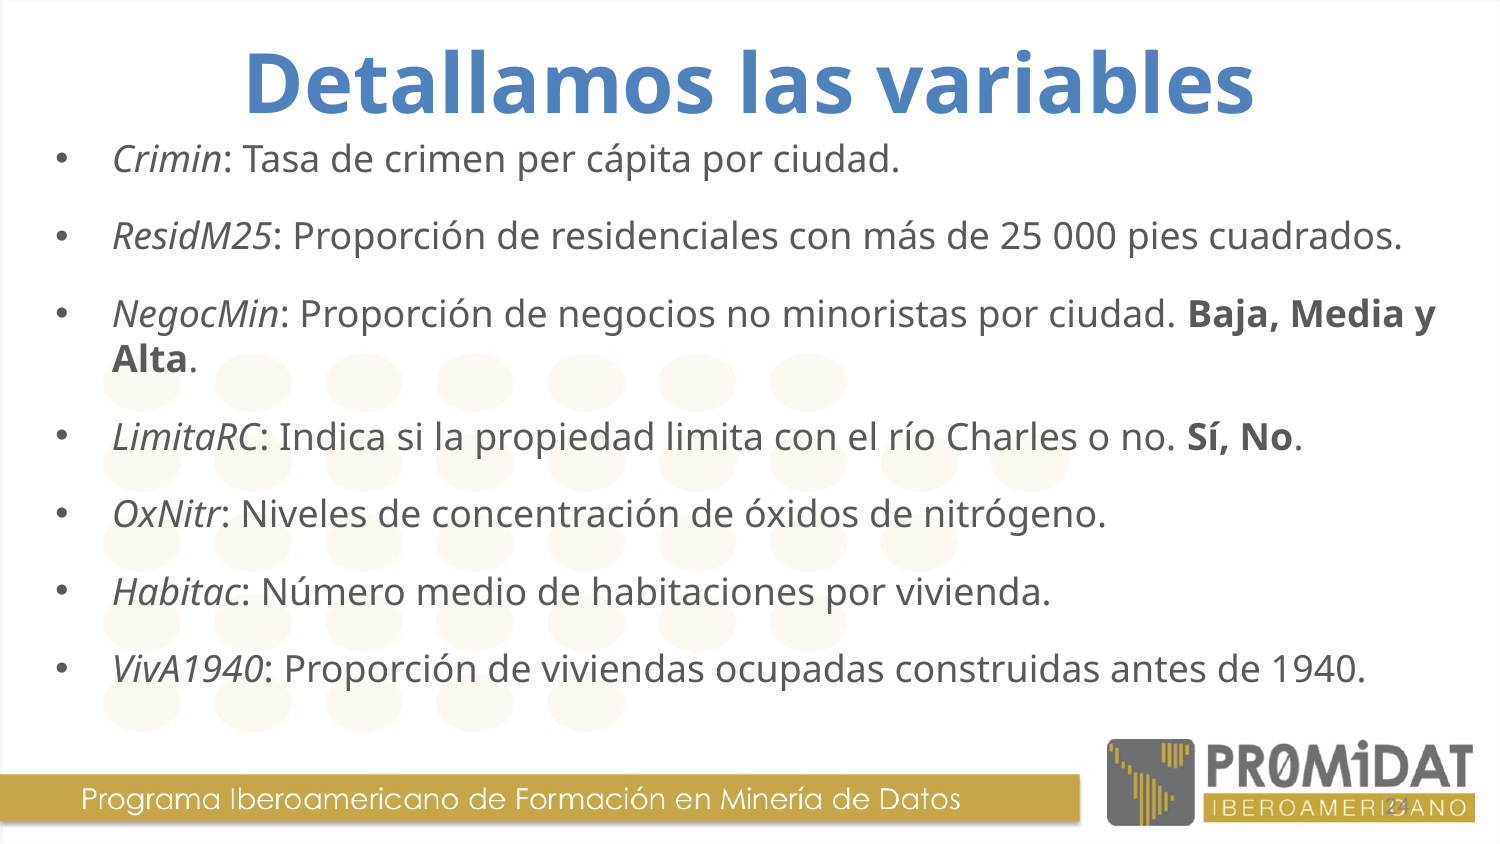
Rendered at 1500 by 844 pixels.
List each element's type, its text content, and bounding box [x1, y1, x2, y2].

title Detallamos las variables [75, 19, 1425, 127]
slide_number 24 [1074, 782, 1425, 828]
picture [0, 0, 1500, 844]
text_box Crimin: Tasa de crimen per cápita por ciudad. ResidM25: Proporción de residenciales con más de 25 000 pies cuadrados. NegocMin: Proporción de negocios no minoristas por ciudad. Baja, Media y Alta. LimitaRC: Indica si la propiedad limita con el río Charles o no. Sí, No. OxNitr: Niveles de concentración de óxidos de nitrógeno. Habitac: Número medio de habitaciones por vivienda. VivA1940: Proporción de viviendas ocupadas construidas antes de 1940. [40, 127, 1452, 760]
